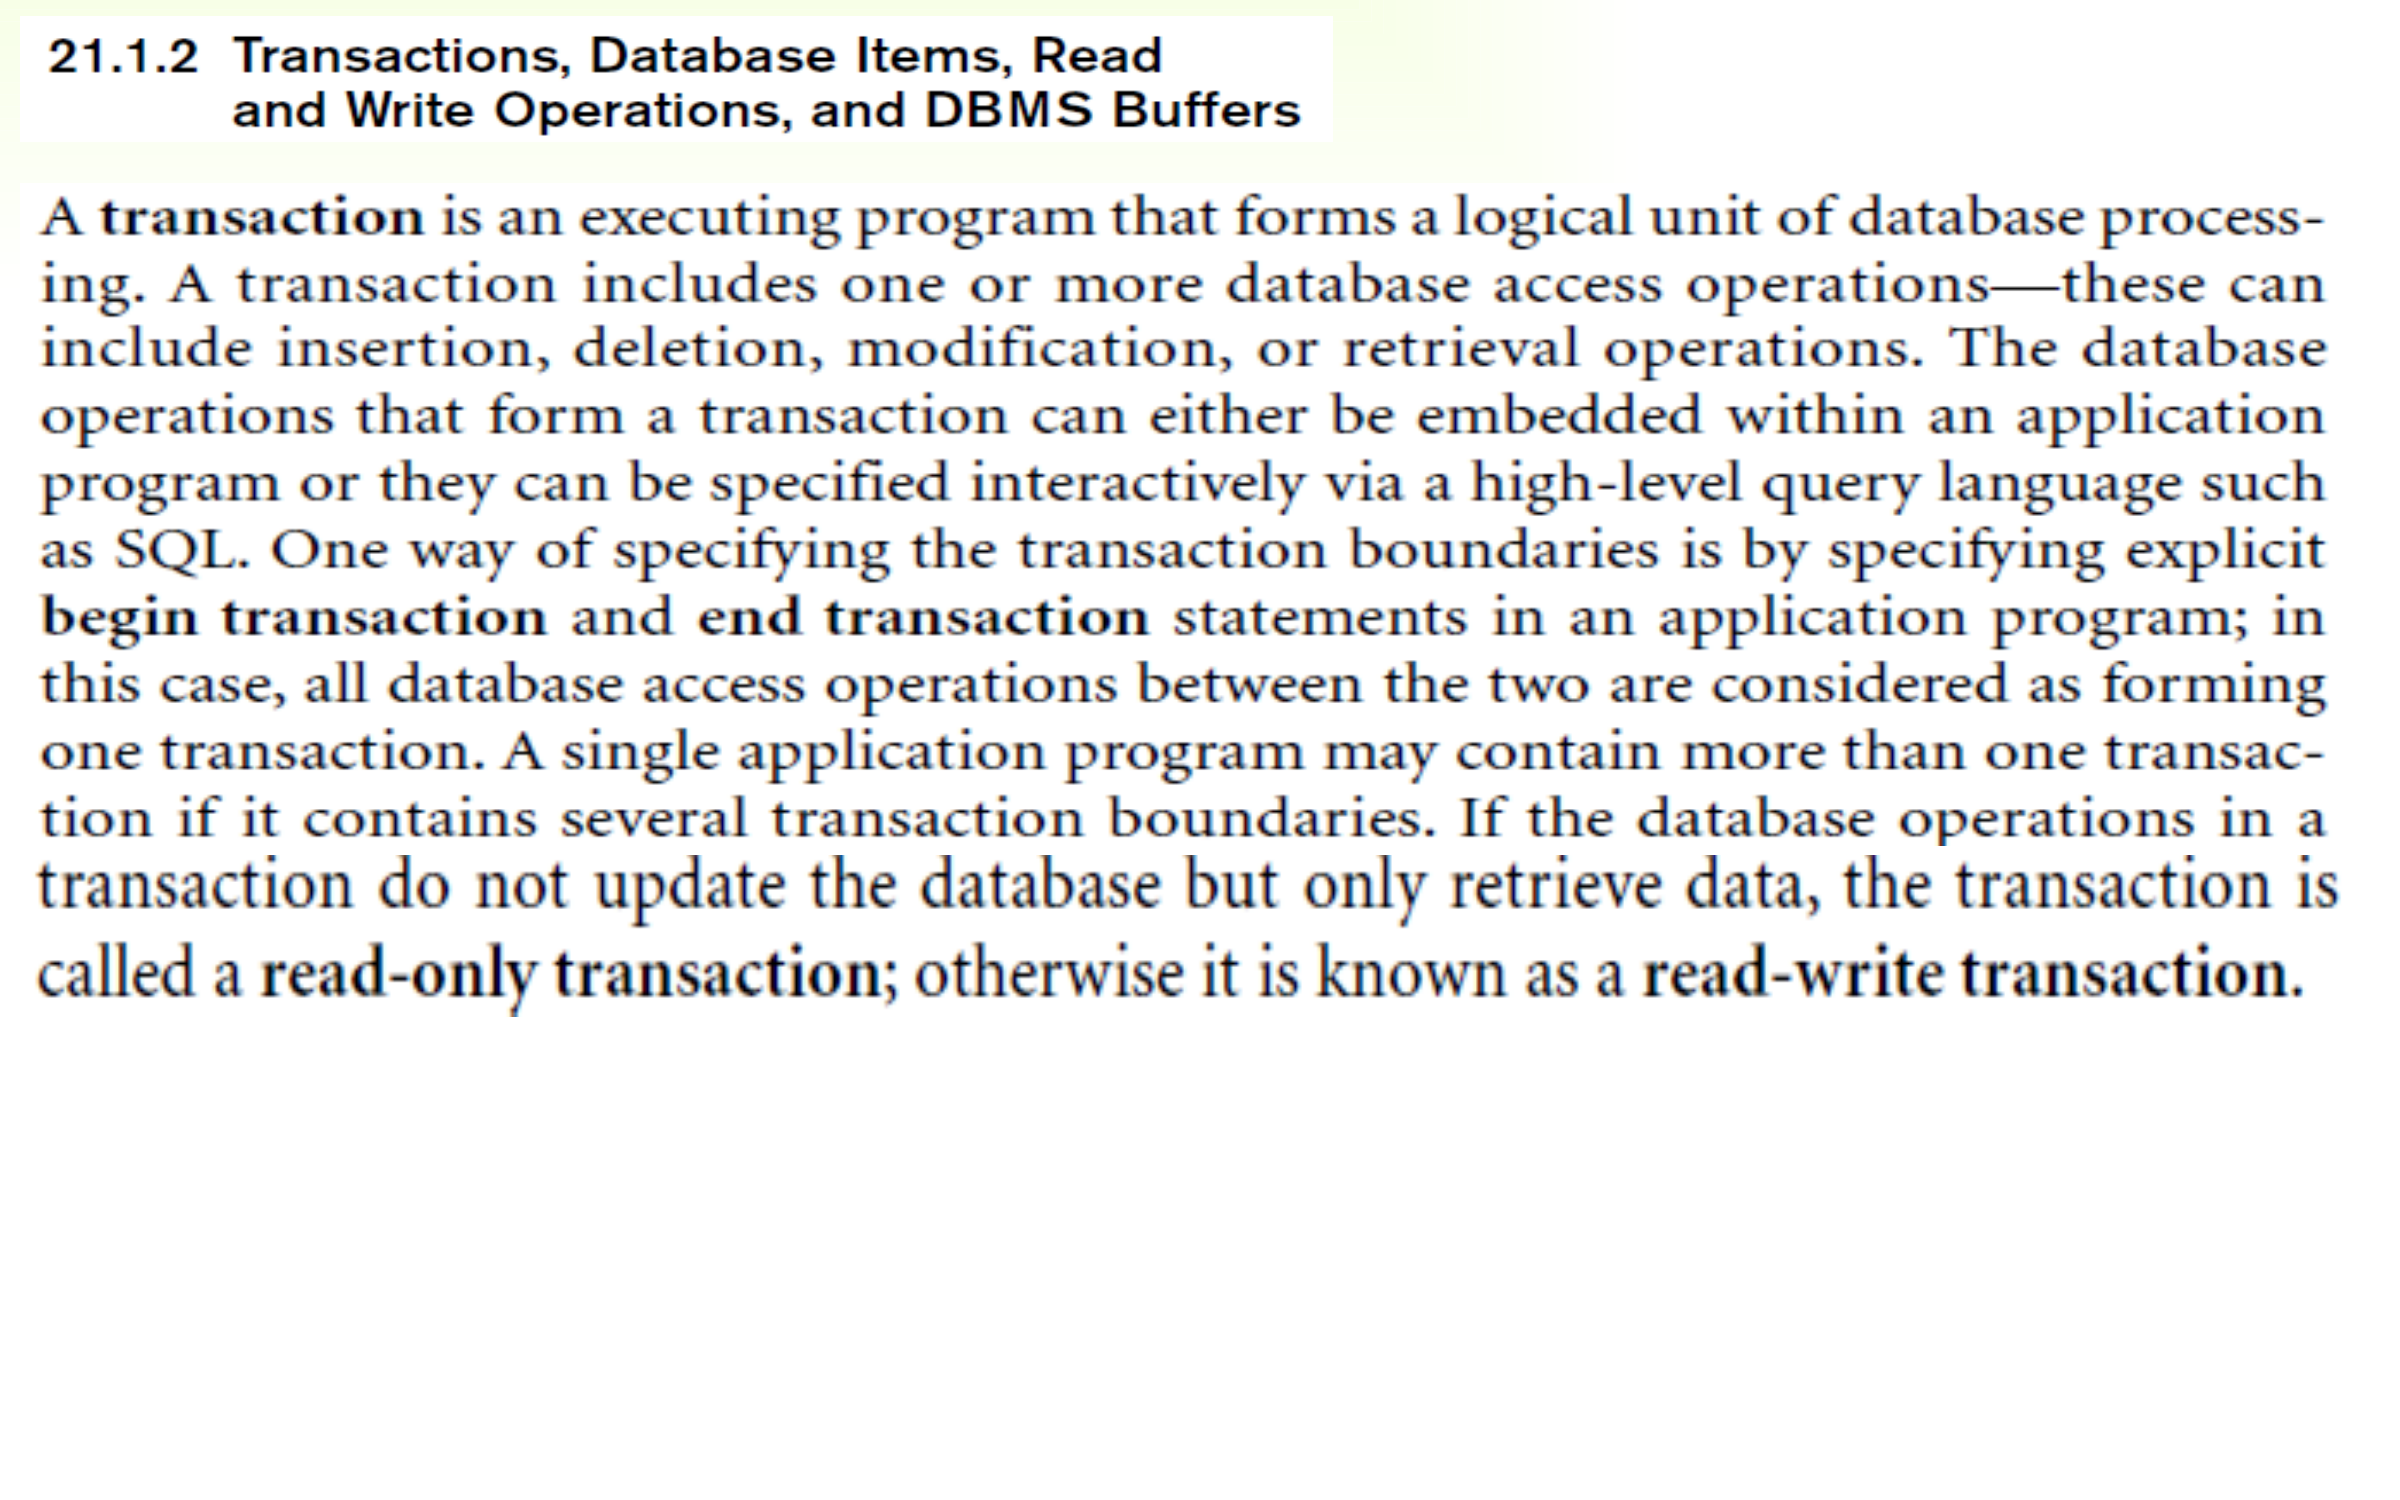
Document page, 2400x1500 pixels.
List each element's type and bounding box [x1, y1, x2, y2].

picture [19, 16, 1333, 142]
picture [19, 183, 2361, 846]
picture [19, 855, 2349, 1017]
